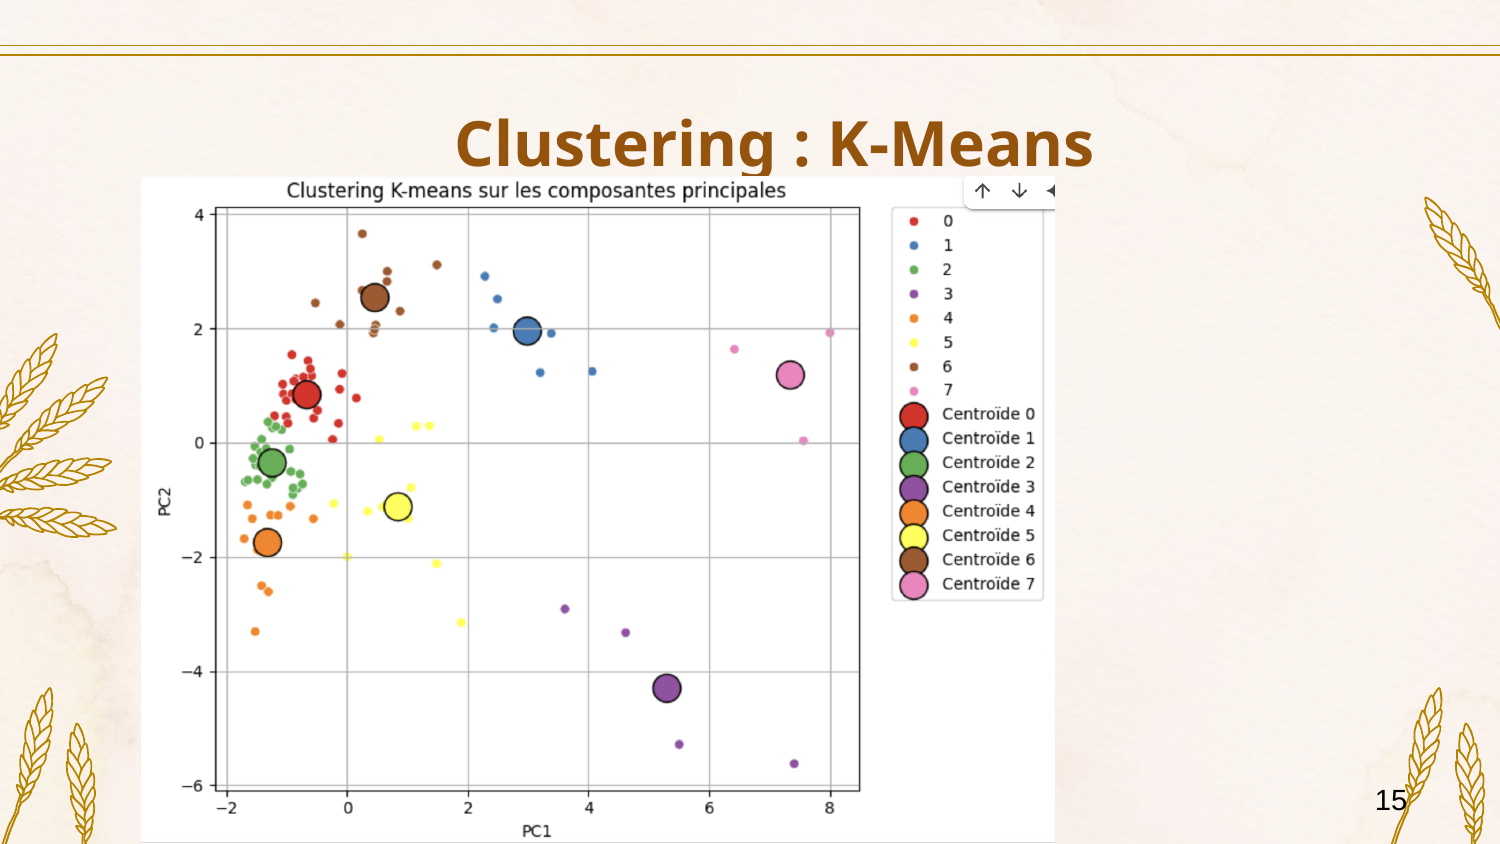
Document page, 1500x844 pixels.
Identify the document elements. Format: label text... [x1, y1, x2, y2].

title Clustering : K-Means [62, 88, 1488, 183]
picture [140, 176, 1056, 844]
text_box 15 [1360, 773, 1434, 824]
